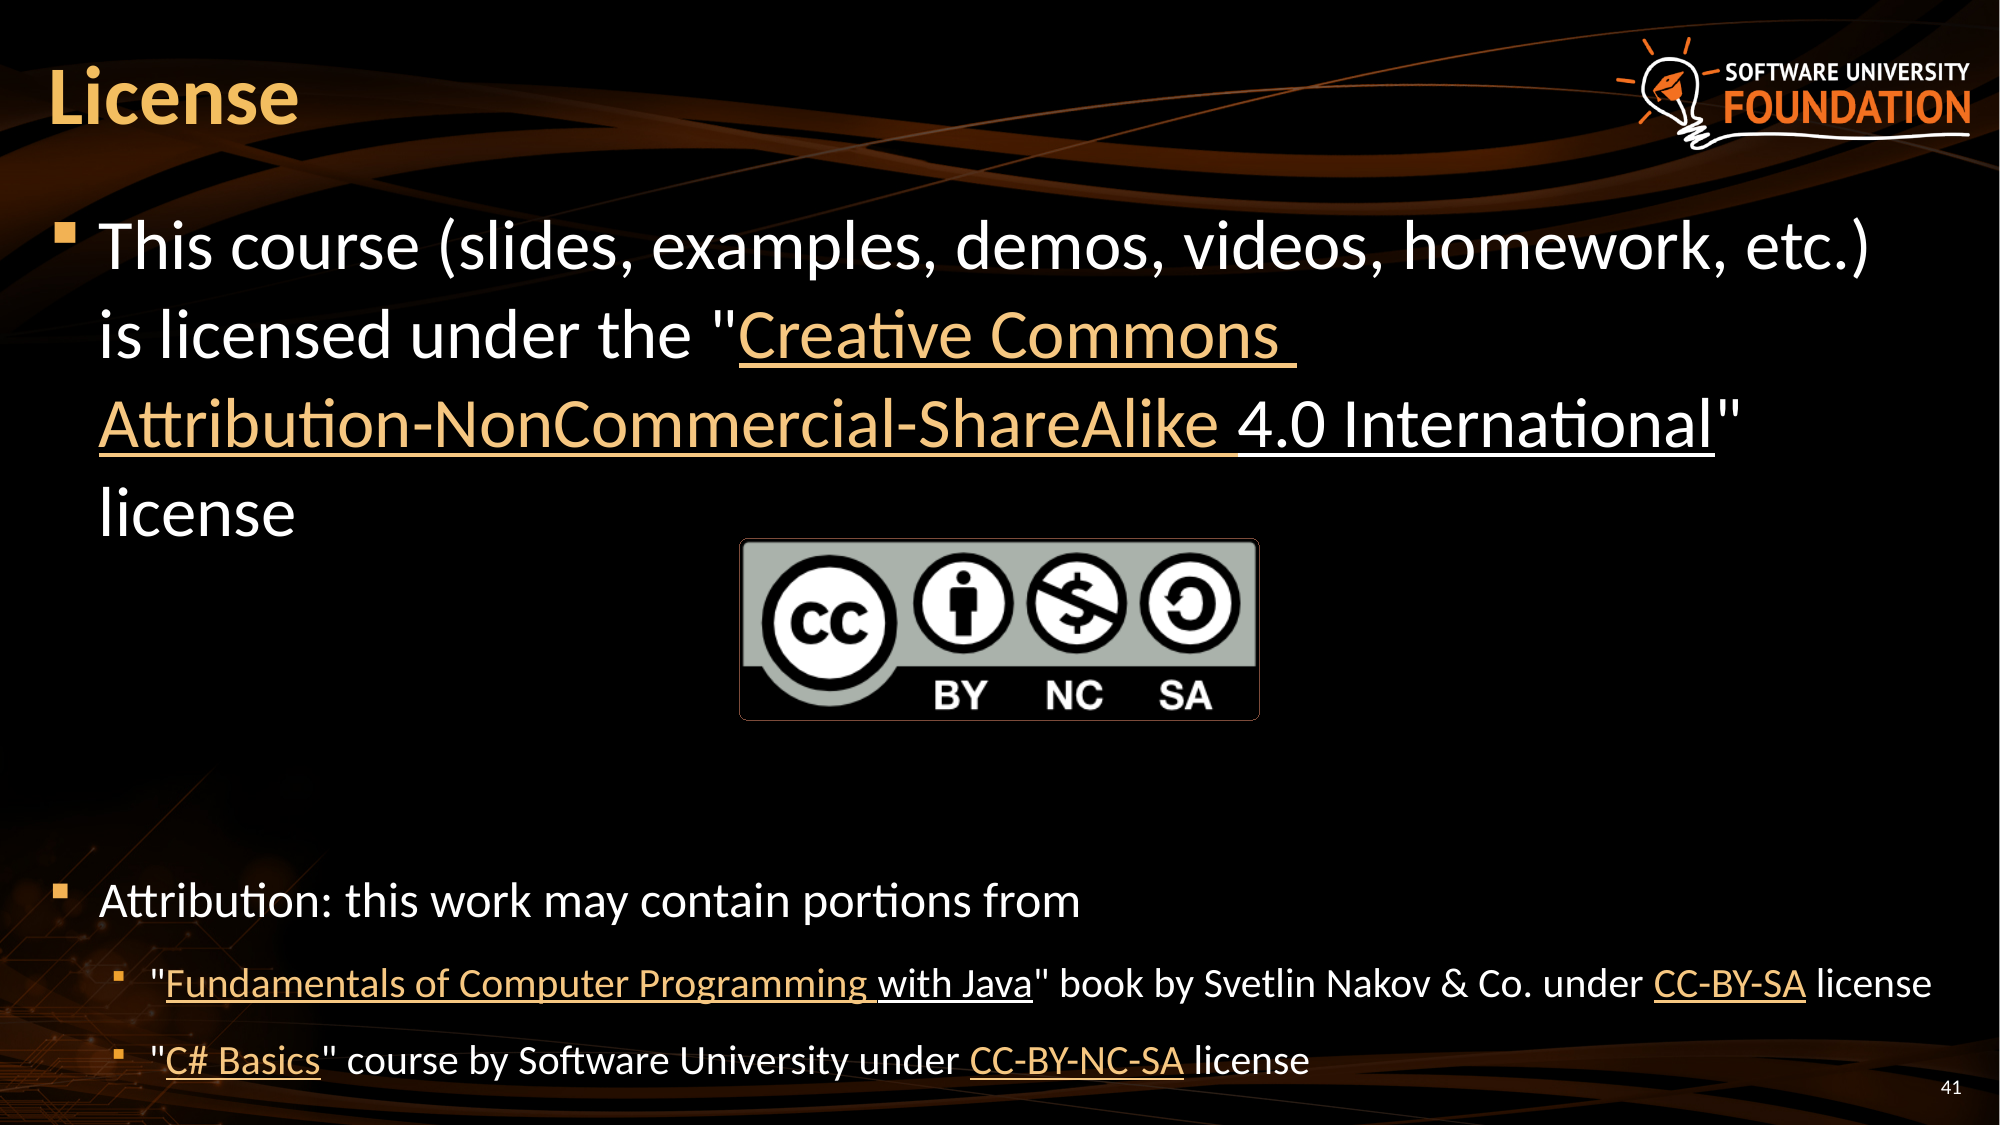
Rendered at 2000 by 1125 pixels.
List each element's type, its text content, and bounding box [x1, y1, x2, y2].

title License [30, 6, 1602, 189]
list This course (slides, examples, demos, videos, homework, etc.) is licensed under the "Creative Commons Attribution-NonCommercial-ShareAlike 4.0 International" license Attribution: this work may contain portions from "Fundamentals of Computer Programming with Java" book by Svetlin Nakov & Co. under CC-BY-SA license "C# Basics" course by Software University under CC-BY-NC-SA license [31, 188, 1968, 1103]
picture [0, 0, 2000, 1125]
slide_number 41 [1897, 1070, 1968, 1103]
